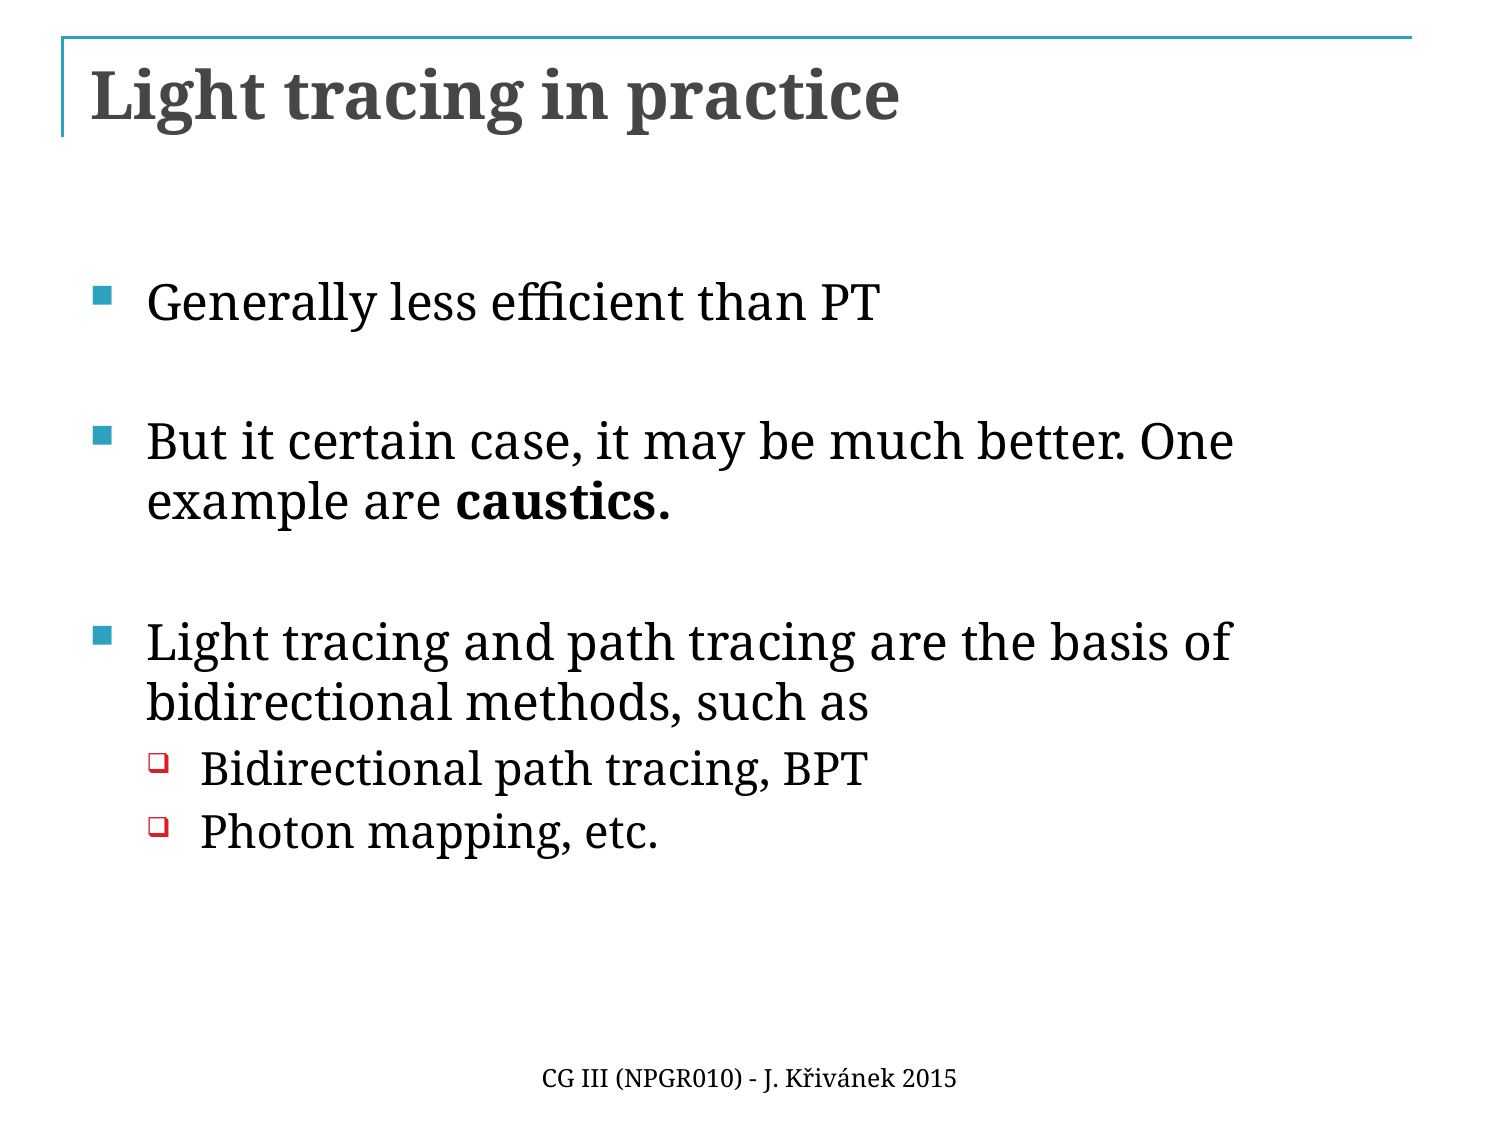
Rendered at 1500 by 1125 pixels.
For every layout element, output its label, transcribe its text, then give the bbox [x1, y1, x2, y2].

list Generally less efficient than PT But it certain case, it may be much better. One example are caustics. Light tracing and path tracing are the basis of bidirectional methods, such as Bidirectional path tracing, BPT Photon mapping, etc. [74, 262, 1448, 1006]
footer CG III (NPGR010) - J. Křivánek 2015 [512, 1024, 988, 1101]
title Light tracing in practice [74, 45, 1426, 233]
